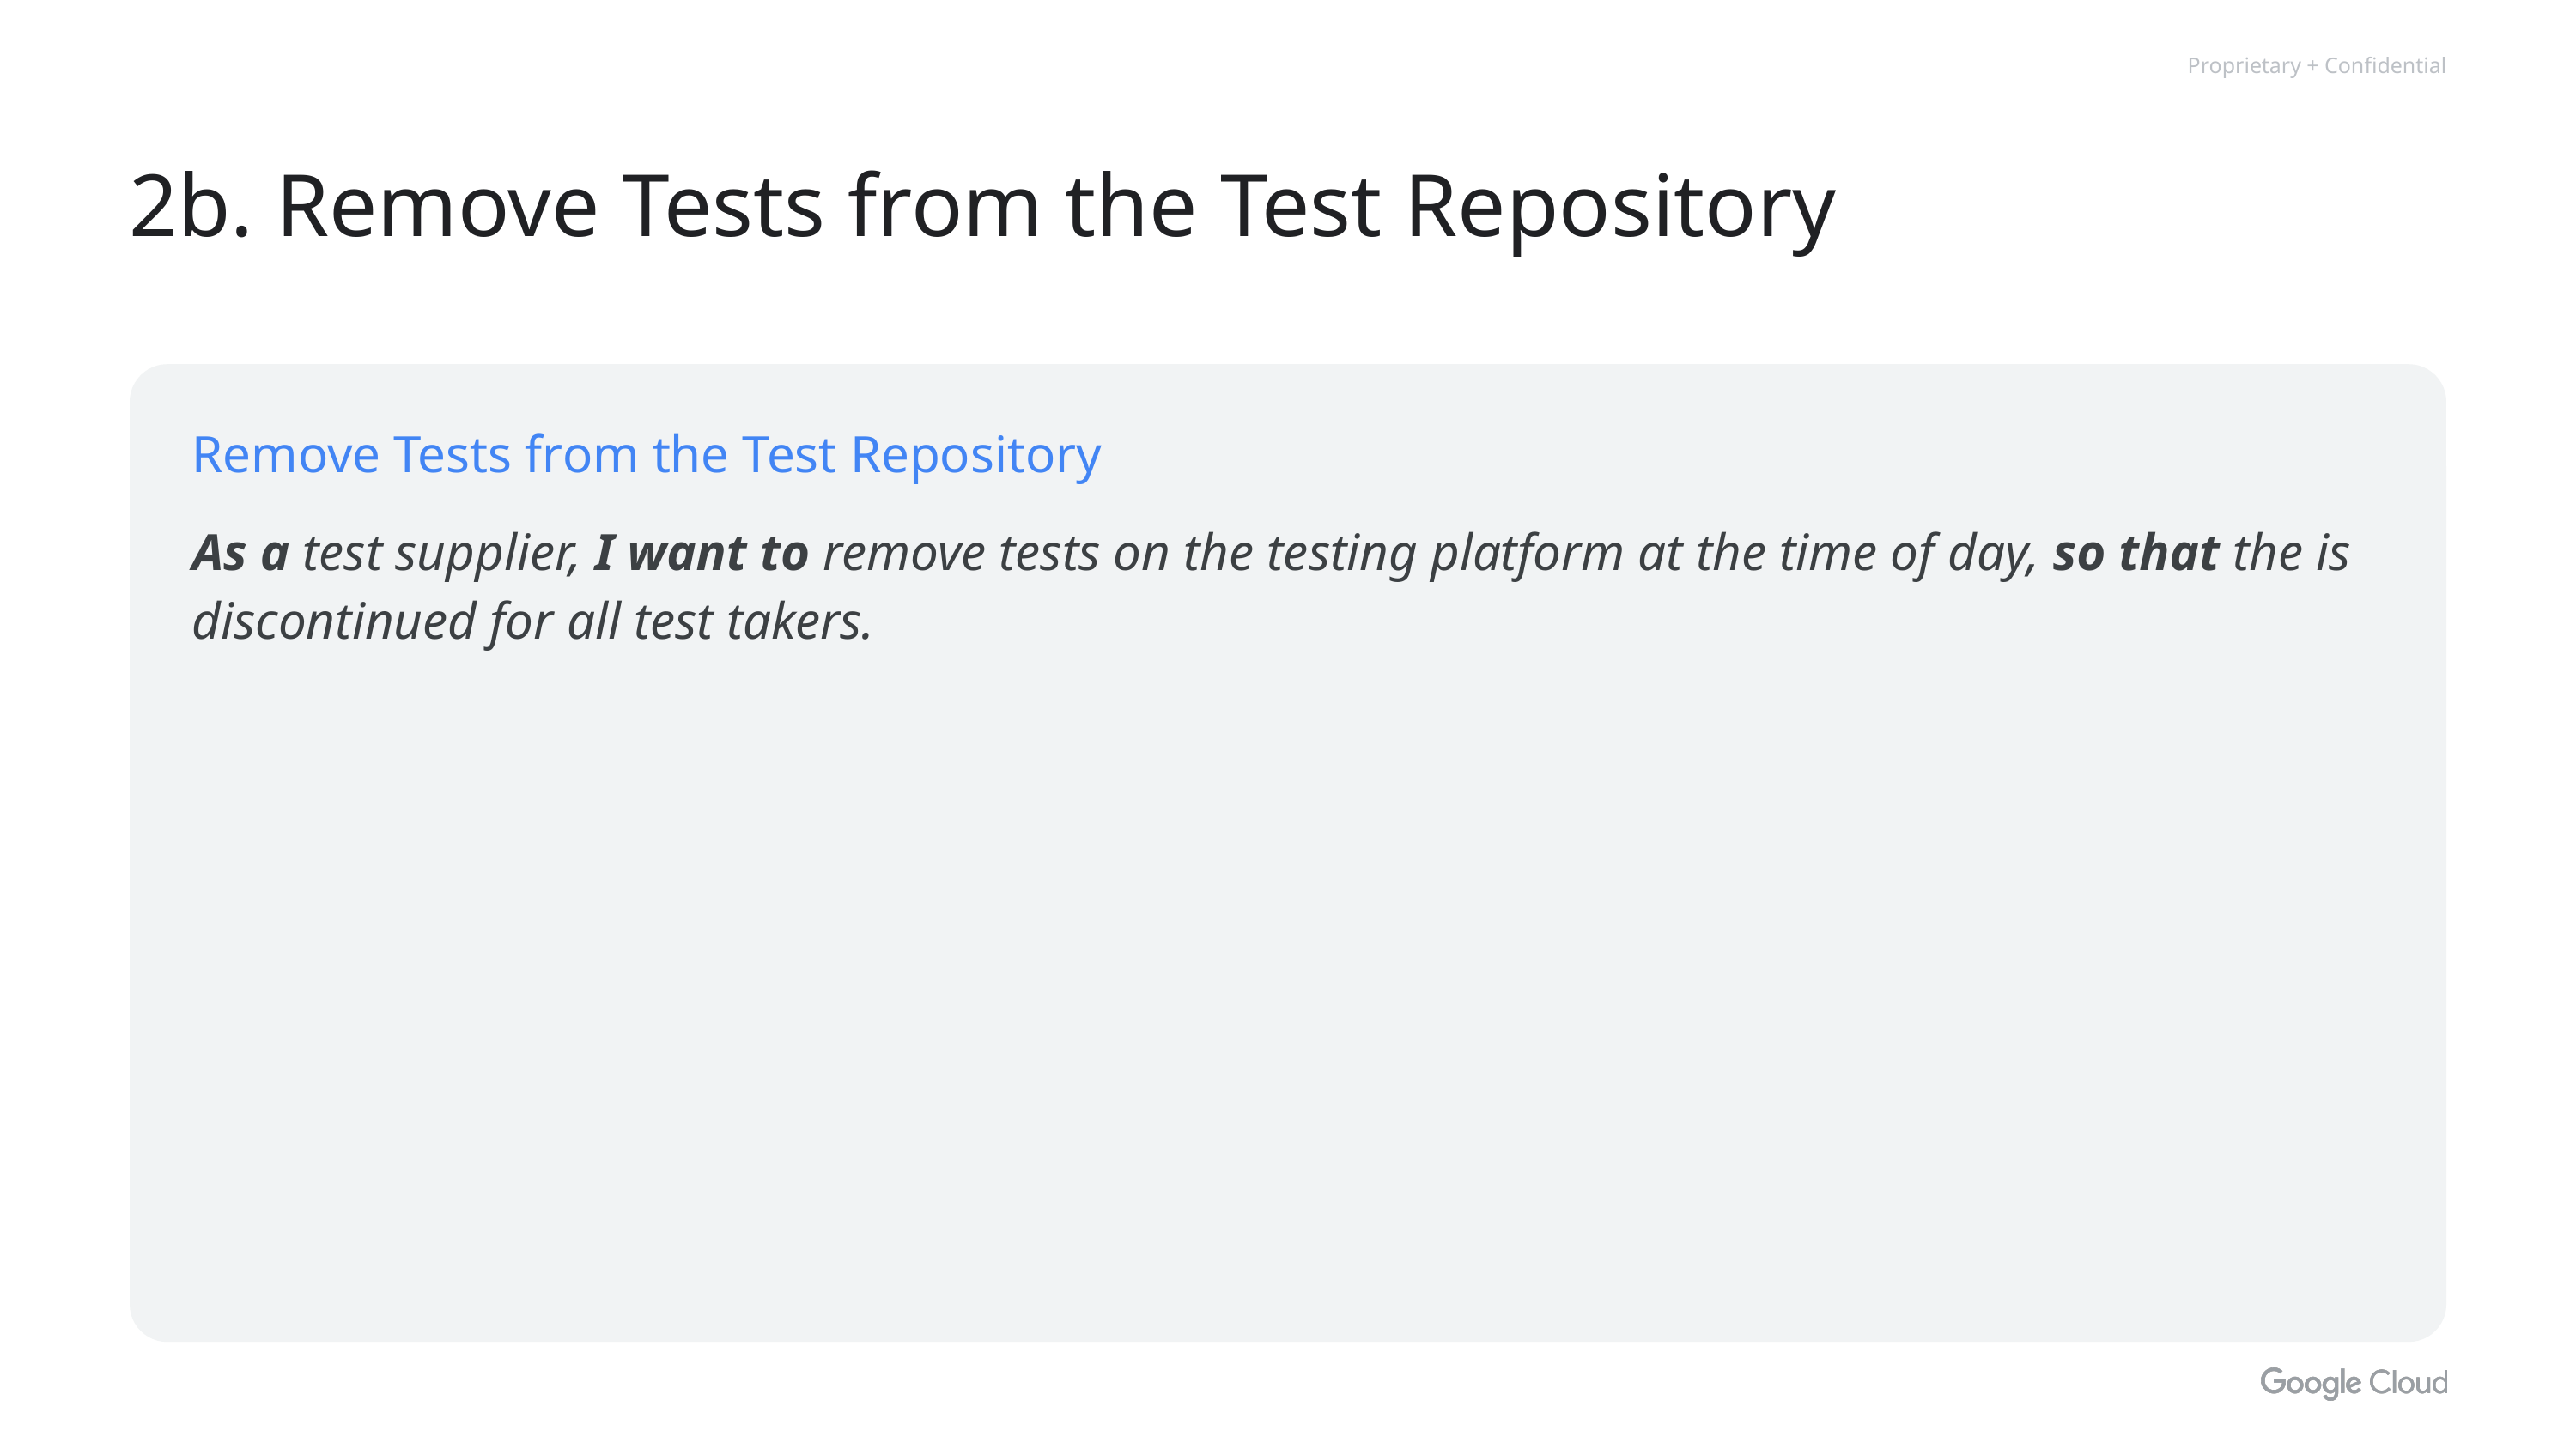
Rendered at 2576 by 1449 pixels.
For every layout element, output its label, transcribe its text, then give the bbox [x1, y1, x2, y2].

title 2b. Remove Tests from the Test Repository [129, 130, 1883, 411]
text_box Remove Tests from the Test Repository As a test supplier, I want to remove tests on the testing platform at the time of day, so that the is discontinued for all test takers. [130, 364, 2447, 1343]
picture [2261, 1367, 2447, 1401]
